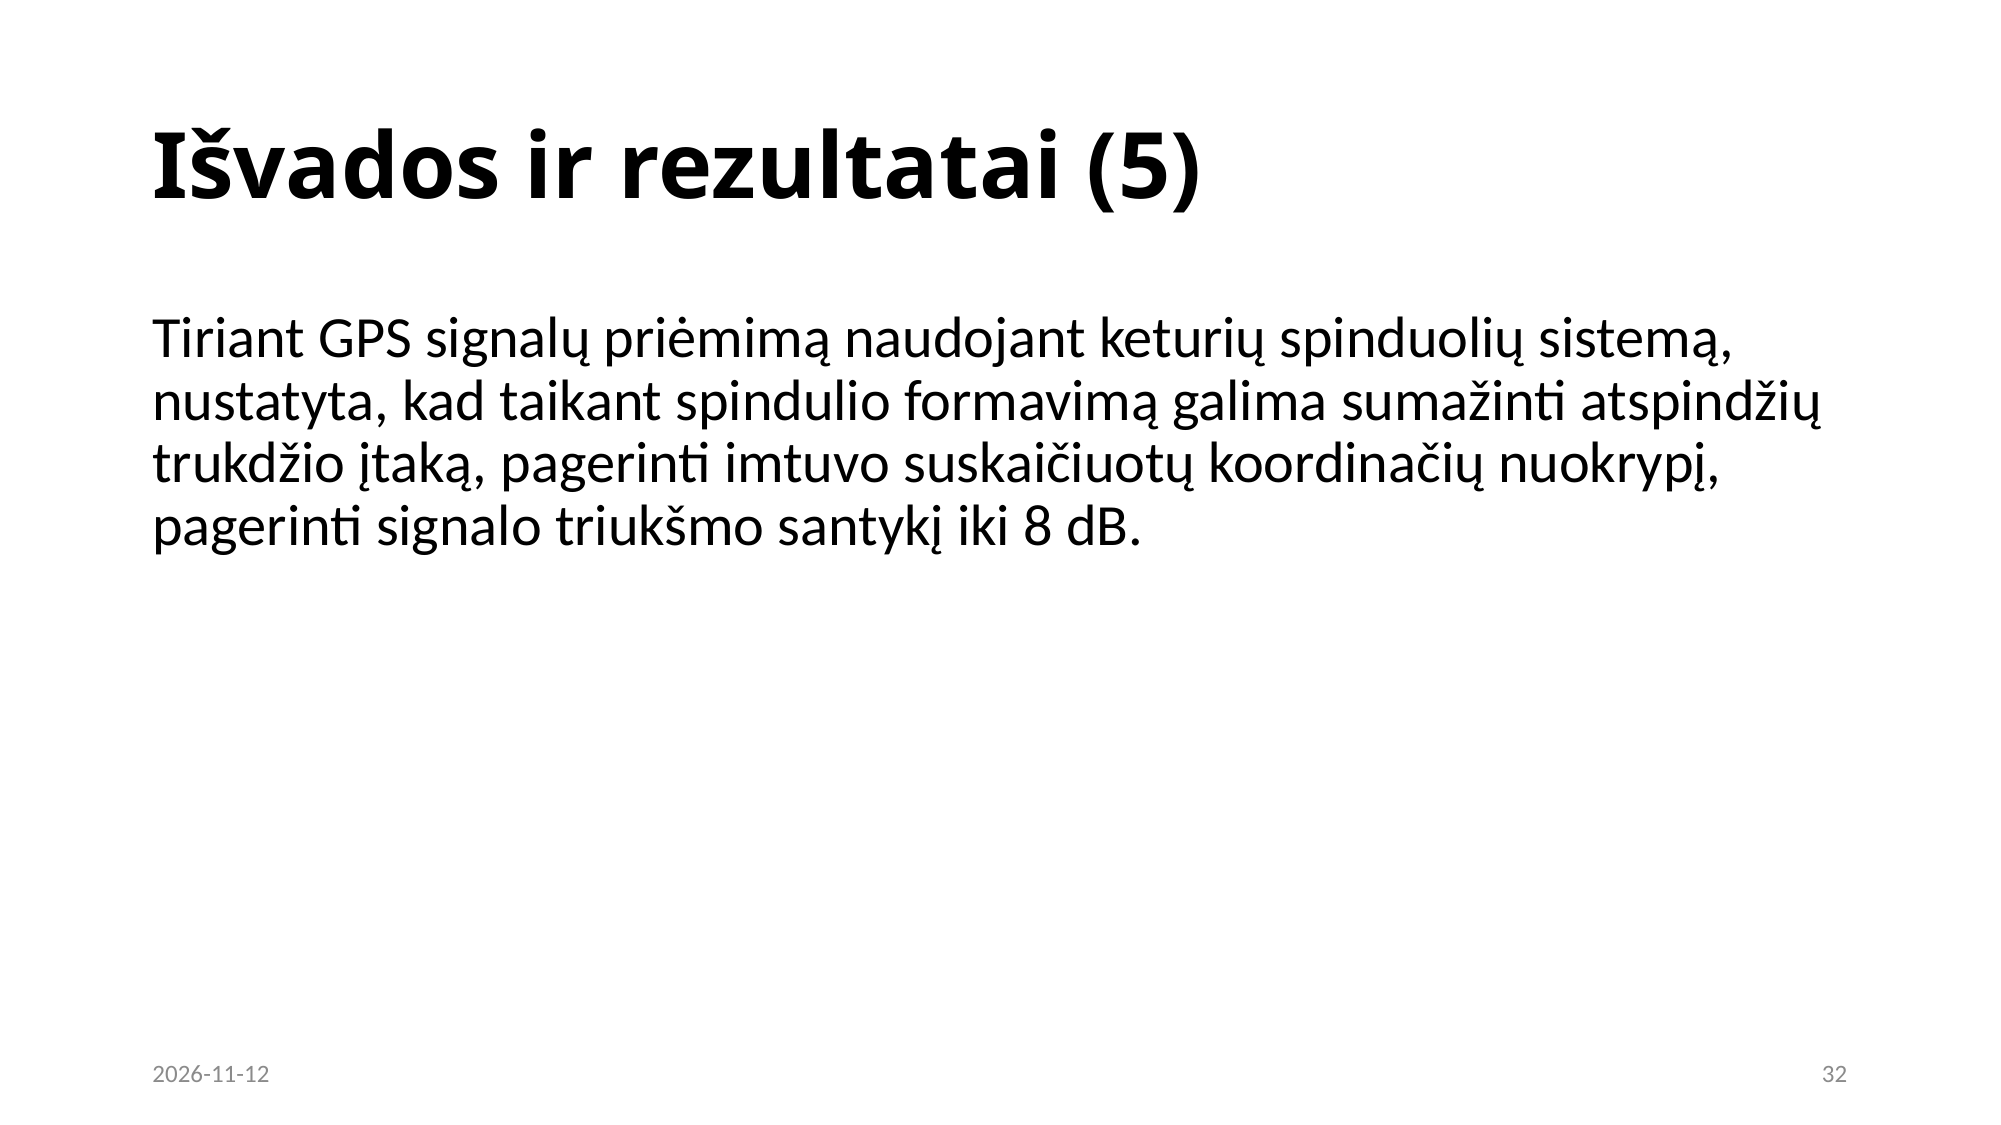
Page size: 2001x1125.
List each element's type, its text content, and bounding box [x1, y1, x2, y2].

title Išvados ir rezultatai (5) [137, 59, 1863, 278]
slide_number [137, 1042, 588, 1103]
list Tiriant GPS signalų priėmimą naudojant keturių spinduolių sistemą, nustatyta, kad taikant spindulio formavimą galima sumažinti atspindžių trukdžio įtaką, pagerinti imtuvo suskaičiuotų koordinačių nuokrypį, pagerinti signalo triukšmo santykį iki 8 dB. [137, 299, 1863, 1014]
slide_number 32 [1412, 1042, 1863, 1103]
